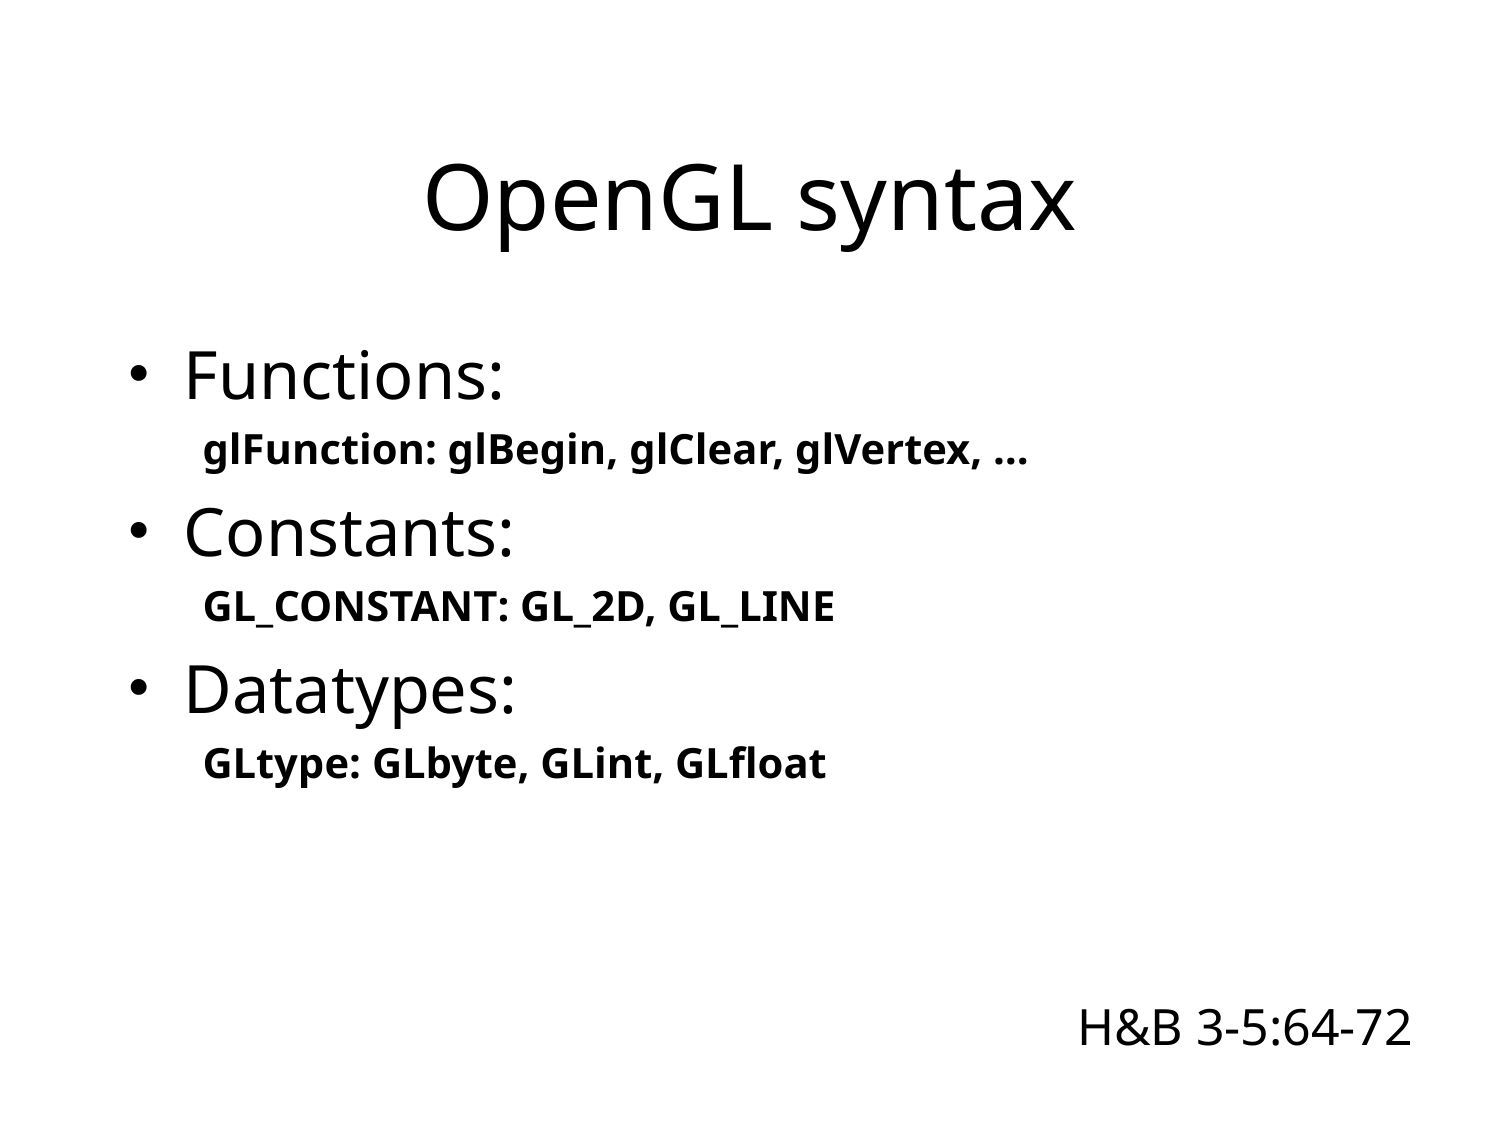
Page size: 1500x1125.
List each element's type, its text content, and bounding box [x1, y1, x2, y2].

text_box OpenGL syntax [112, 99, 1388, 288]
text_box Functions: glFunction: glBegin, glClear, glVertex, … Constants: GL_CONSTANT: GL_2D, GL_LINE Datatypes: GLtype: GLbyte, GLint, GLfloat [112, 324, 1388, 1000]
text_box H&B 3-5:64-72 [1062, 987, 1471, 1063]
